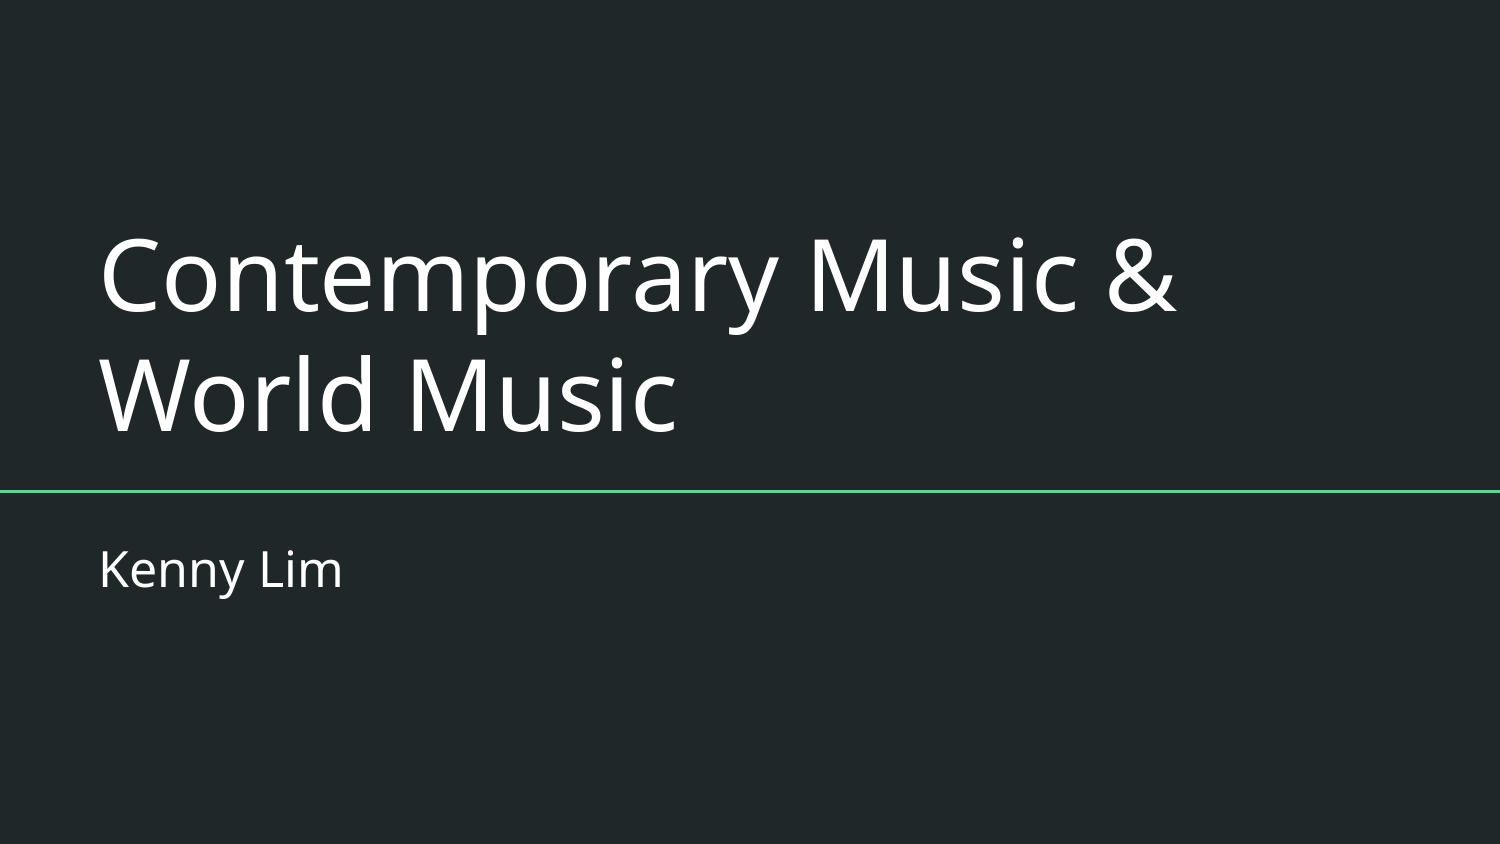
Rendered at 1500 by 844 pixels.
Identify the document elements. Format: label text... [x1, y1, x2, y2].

title Contemporary Music & World Music [83, 206, 1417, 467]
subtitle Kenny Lim [83, 522, 1417, 626]
